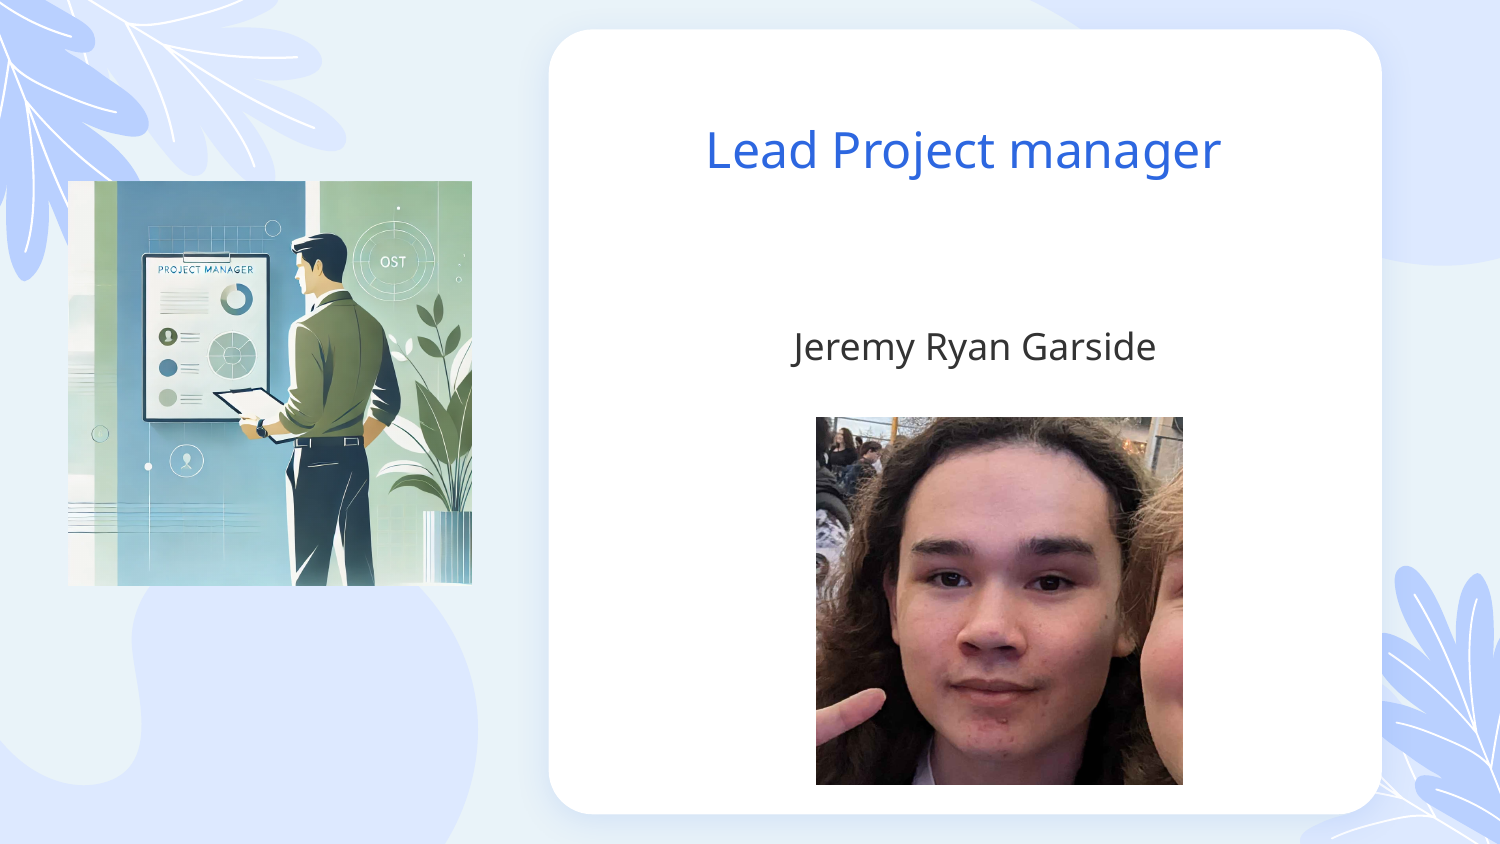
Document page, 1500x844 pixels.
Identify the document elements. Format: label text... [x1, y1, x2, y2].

picture [816, 417, 1184, 785]
title Lead Project manager [599, 103, 1329, 242]
picture [67, 181, 473, 586]
subtitle Jeremy Ryan Garside [599, 308, 1329, 374]
